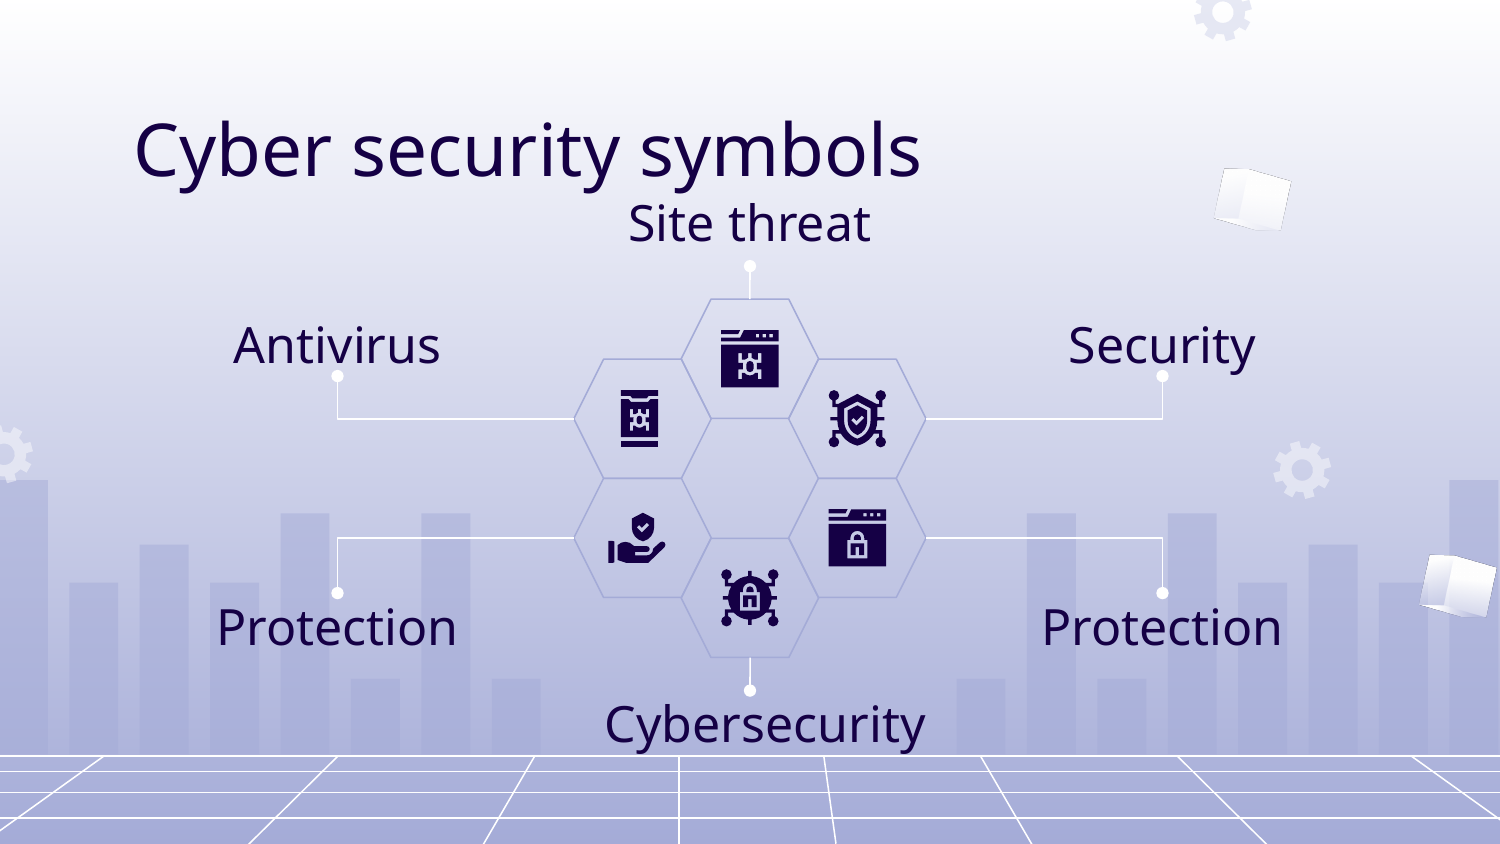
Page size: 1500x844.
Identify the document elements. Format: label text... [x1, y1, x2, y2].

title Cyber security symbols [118, 88, 1382, 183]
picture [1397, 537, 1500, 635]
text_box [925, 375, 1163, 420]
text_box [828, 508, 887, 567]
text_box Security [971, 311, 1354, 377]
picture [1191, 150, 1312, 249]
text_box [576, 359, 708, 478]
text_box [608, 512, 666, 564]
text_box [1273, 441, 1332, 500]
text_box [720, 568, 779, 627]
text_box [620, 389, 659, 448]
text_box Cybersecurity [559, 690, 941, 756]
text_box [574, 478, 711, 598]
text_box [337, 537, 574, 594]
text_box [680, 538, 819, 658]
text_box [680, 298, 819, 419]
text_box [792, 359, 923, 478]
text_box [337, 375, 574, 420]
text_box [828, 389, 887, 448]
text_box [789, 478, 926, 598]
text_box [720, 329, 779, 388]
text_box Protection [971, 593, 1354, 658]
text_box Antivirus [146, 311, 529, 377]
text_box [925, 537, 1163, 594]
text_box Protection [146, 593, 529, 658]
text_box Site threat [559, 201, 941, 267]
